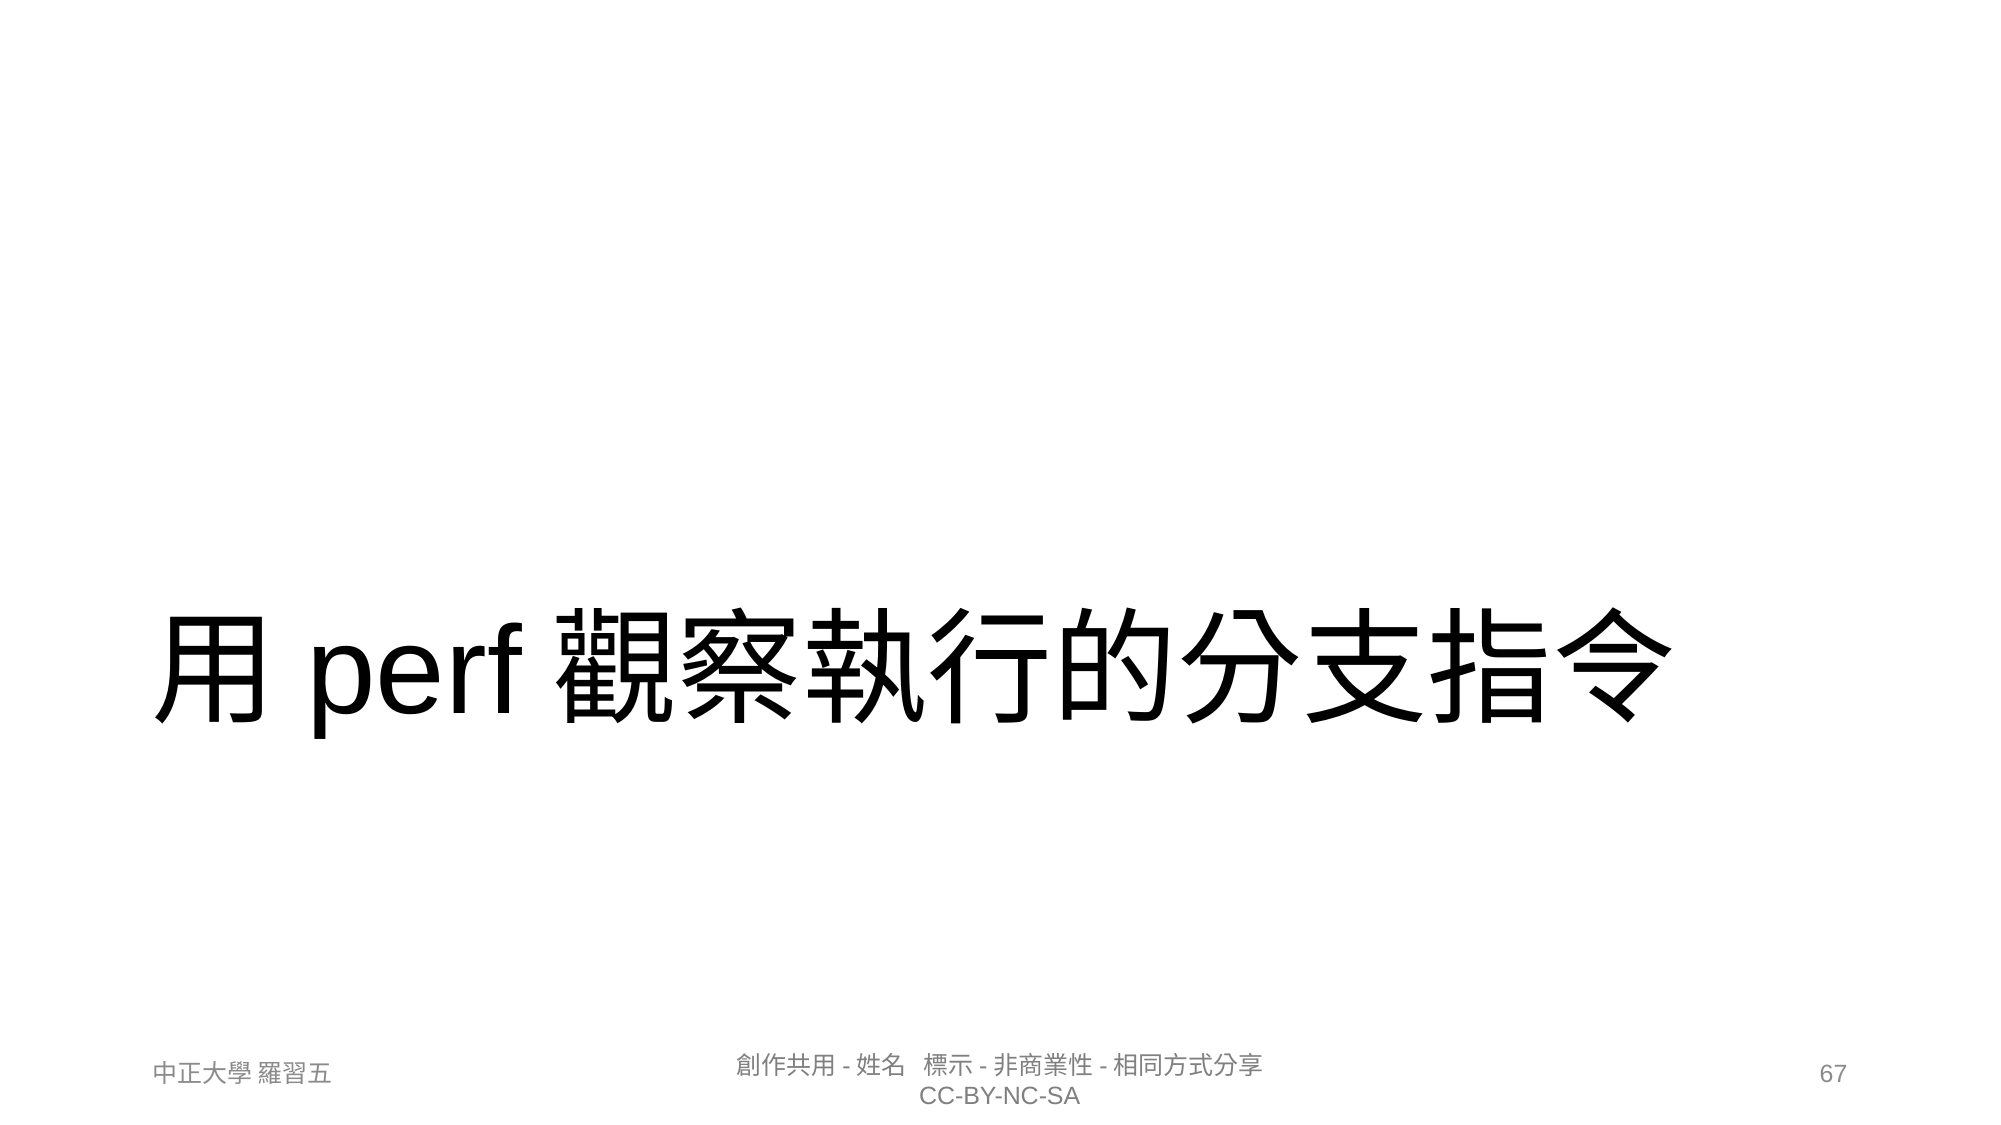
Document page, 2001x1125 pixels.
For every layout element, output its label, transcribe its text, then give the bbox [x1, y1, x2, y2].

slide_number 67 [1412, 1042, 1863, 1103]
title 用perf觀察執行的分支指令 [136, 280, 1862, 749]
